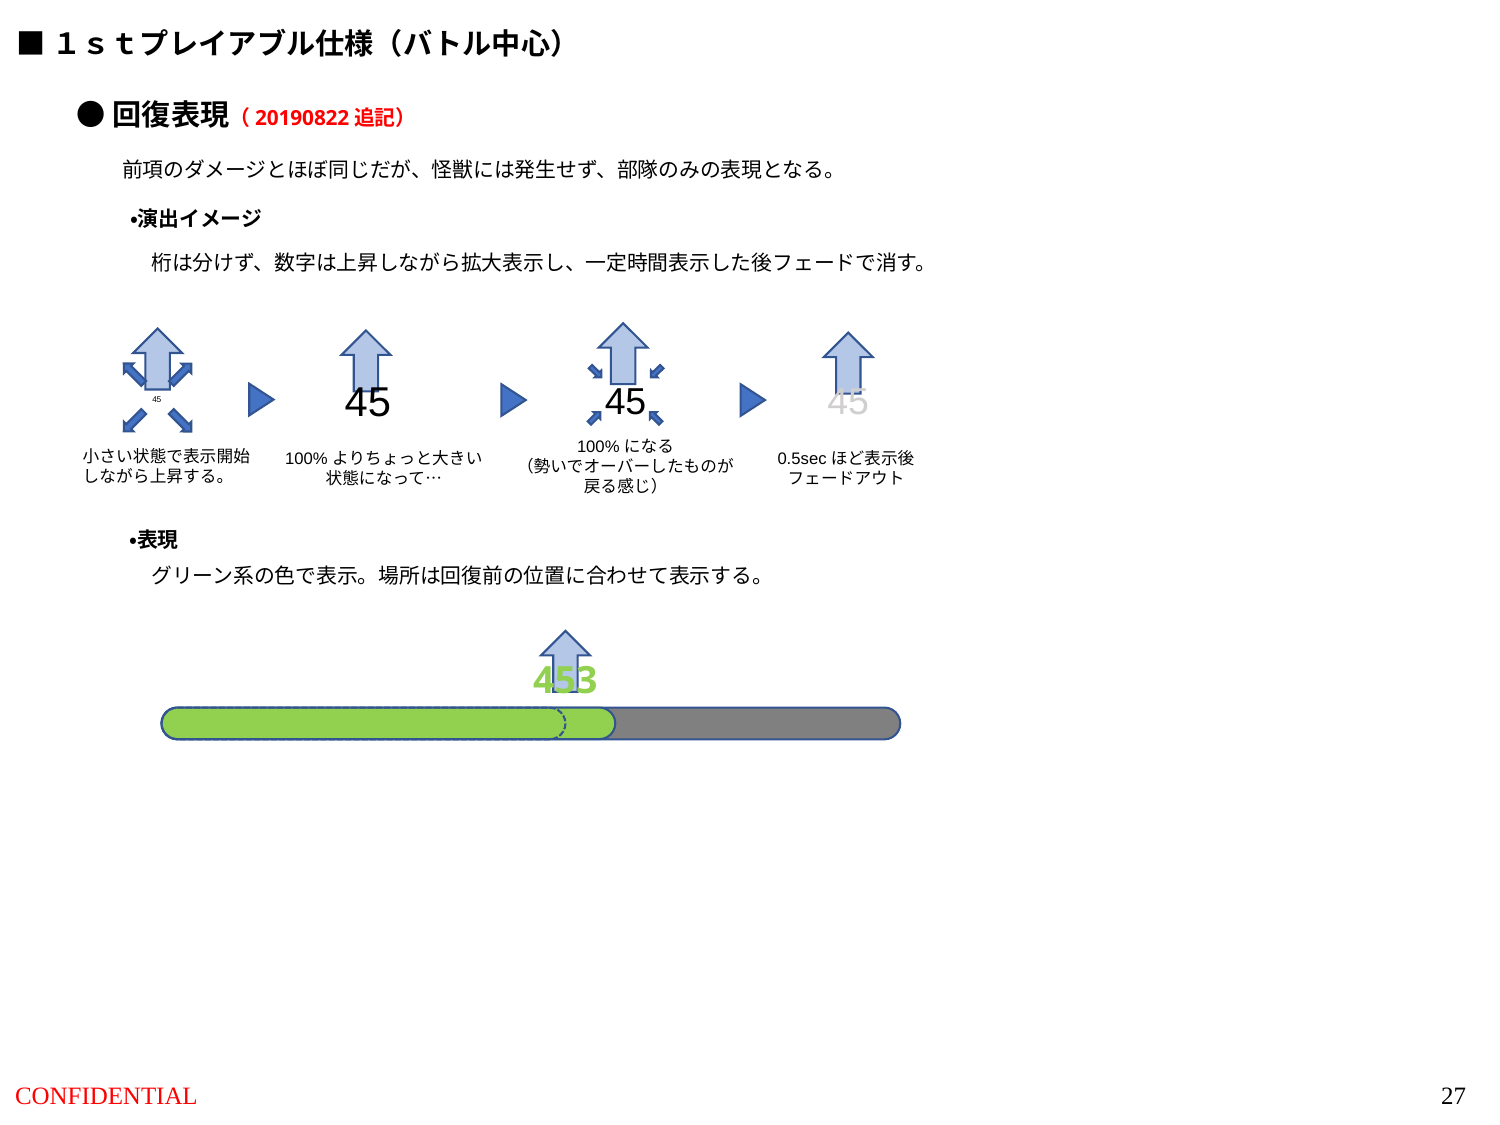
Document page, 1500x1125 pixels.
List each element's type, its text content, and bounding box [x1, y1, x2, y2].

text_box 桁は分けず、数字は上昇しながら拡大表示し、一定時間表示した後フェードで消す。 [136, 242, 1392, 283]
text_box 100%になる （勢いでオーバーしたものが 戻る感じ） [502, 428, 749, 504]
text_box [596, 321, 651, 369]
text_box [739, 382, 767, 418]
text_box 45 [137, 387, 177, 412]
footer CONFIDENTIAL [0, 1065, 507, 1125]
text_box ●回復表現（20190822追記） [61, 88, 432, 139]
text_box [122, 407, 148, 433]
text_box [167, 407, 193, 433]
text_box [648, 411, 664, 427]
text_box [821, 331, 876, 369]
text_box [649, 363, 666, 379]
text_box [122, 362, 148, 388]
text_box 45 [329, 367, 406, 432]
text_box 0.5secほど表示後 フェードアウト [762, 440, 930, 495]
text_box 45 [590, 369, 662, 428]
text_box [161, 630, 901, 740]
text_box ・演出イメージ [115, 197, 277, 238]
text_box [587, 363, 603, 379]
text_box [130, 327, 185, 387]
text_box 100%よりちょっと大きい 状態になって… [270, 440, 498, 495]
text_box 45 [812, 369, 884, 430]
text_box [339, 329, 393, 367]
text_box [586, 411, 602, 427]
text_box ■１ｓｔプレイアブル仕様（バトル中心） [1, 17, 595, 68]
text_box ・表現 [114, 519, 194, 559]
text_box [500, 382, 528, 418]
text_box [248, 381, 276, 418]
text_box [167, 362, 193, 388]
slide_number 27 [1143, 1065, 1482, 1125]
text_box 前項のダメージとほぼ同じだが、怪獣には発生せず、部隊のみの表現となる。 [107, 148, 1363, 189]
text_box グリーン系の色で表示。場所は回復前の位置に合わせて表示する。 [136, 555, 1392, 596]
text_box 小さい状態で表示開始 しながら上昇する。 [67, 438, 266, 494]
